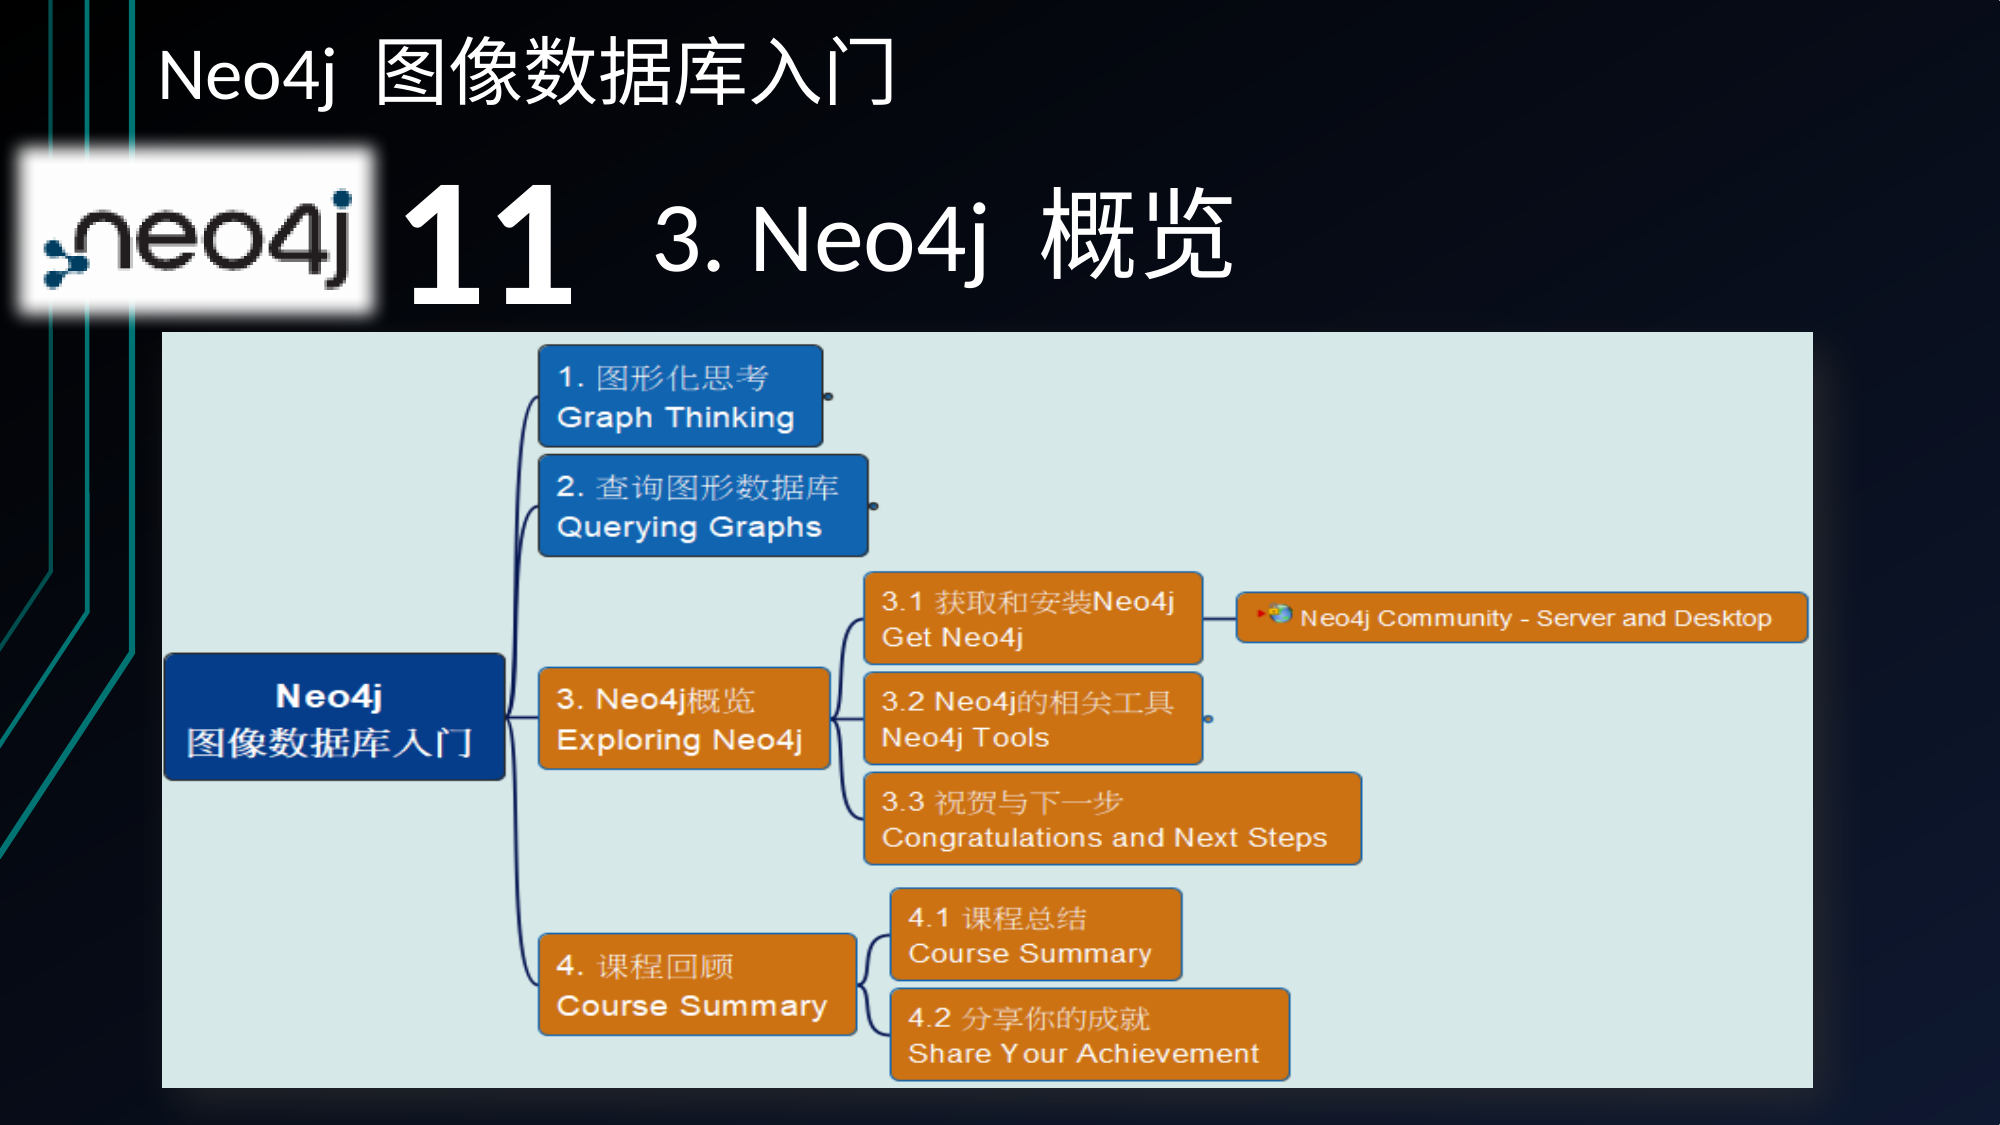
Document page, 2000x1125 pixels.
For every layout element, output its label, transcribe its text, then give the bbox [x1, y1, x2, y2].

text_box Neo4j 图像数据库入门 [137, 4, 1225, 147]
title 3. Neo4j 概览 [631, 129, 1707, 317]
picture [0, 129, 1813, 1088]
text_box 11 [399, 147, 594, 317]
